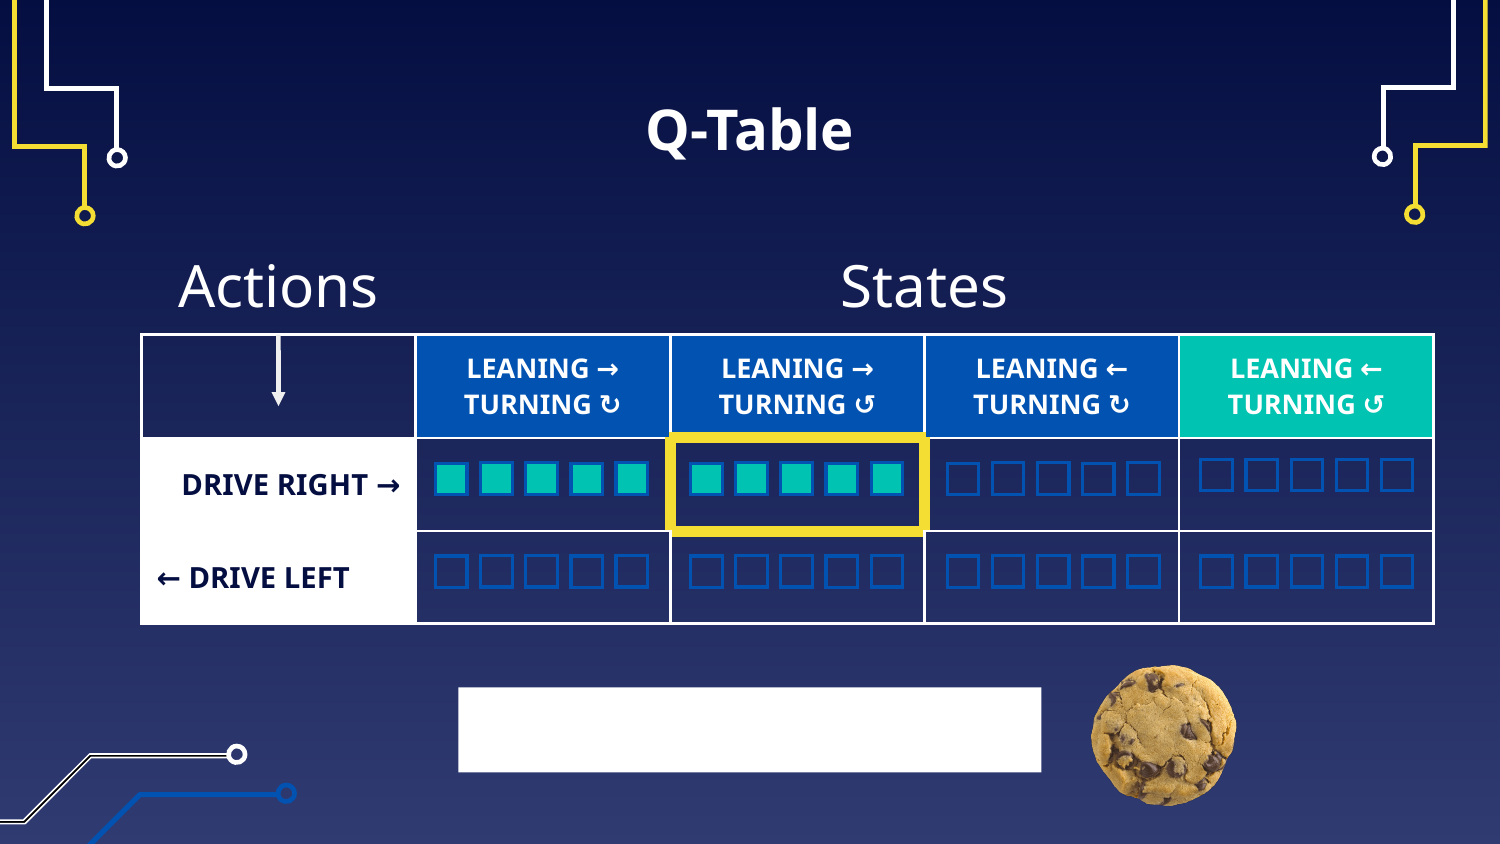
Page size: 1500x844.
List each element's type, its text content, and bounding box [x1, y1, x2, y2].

table_cell [676, 443, 919, 526]
title Q-Table [116, 88, 1383, 167]
table_cell ← DRIVE LEFT [143, 532, 414, 622]
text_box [1200, 555, 1413, 588]
table_header [143, 336, 414, 437]
text_box Actions [141, 242, 416, 335]
table_cell DRIVE RIGHT → [143, 439, 414, 530]
text_box Learn from your reward [458, 687, 1042, 773]
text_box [690, 555, 903, 588]
table_cell [926, 532, 1178, 622]
table_header LEANING → TURNING ↻ [417, 336, 669, 437]
text_box [272, 334, 285, 407]
table_header LEANING ← TURNING ↺ [1180, 336, 1432, 437]
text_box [435, 462, 648, 495]
table_cell [930, 439, 1178, 530]
text_box States [416, 242, 1434, 335]
table_cell [417, 532, 669, 622]
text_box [1200, 458, 1413, 491]
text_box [435, 555, 648, 588]
table_cell [1180, 532, 1432, 622]
table_header LEANING → TURNING ↺ [672, 336, 923, 432]
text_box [947, 555, 1160, 588]
table_cell [1180, 439, 1432, 530]
table_header LEANING ← TURNING ↻ [926, 336, 1178, 437]
picture [1074, 647, 1249, 822]
table_cell [417, 439, 665, 530]
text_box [947, 462, 1160, 495]
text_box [690, 462, 903, 495]
table_cell [672, 537, 923, 622]
